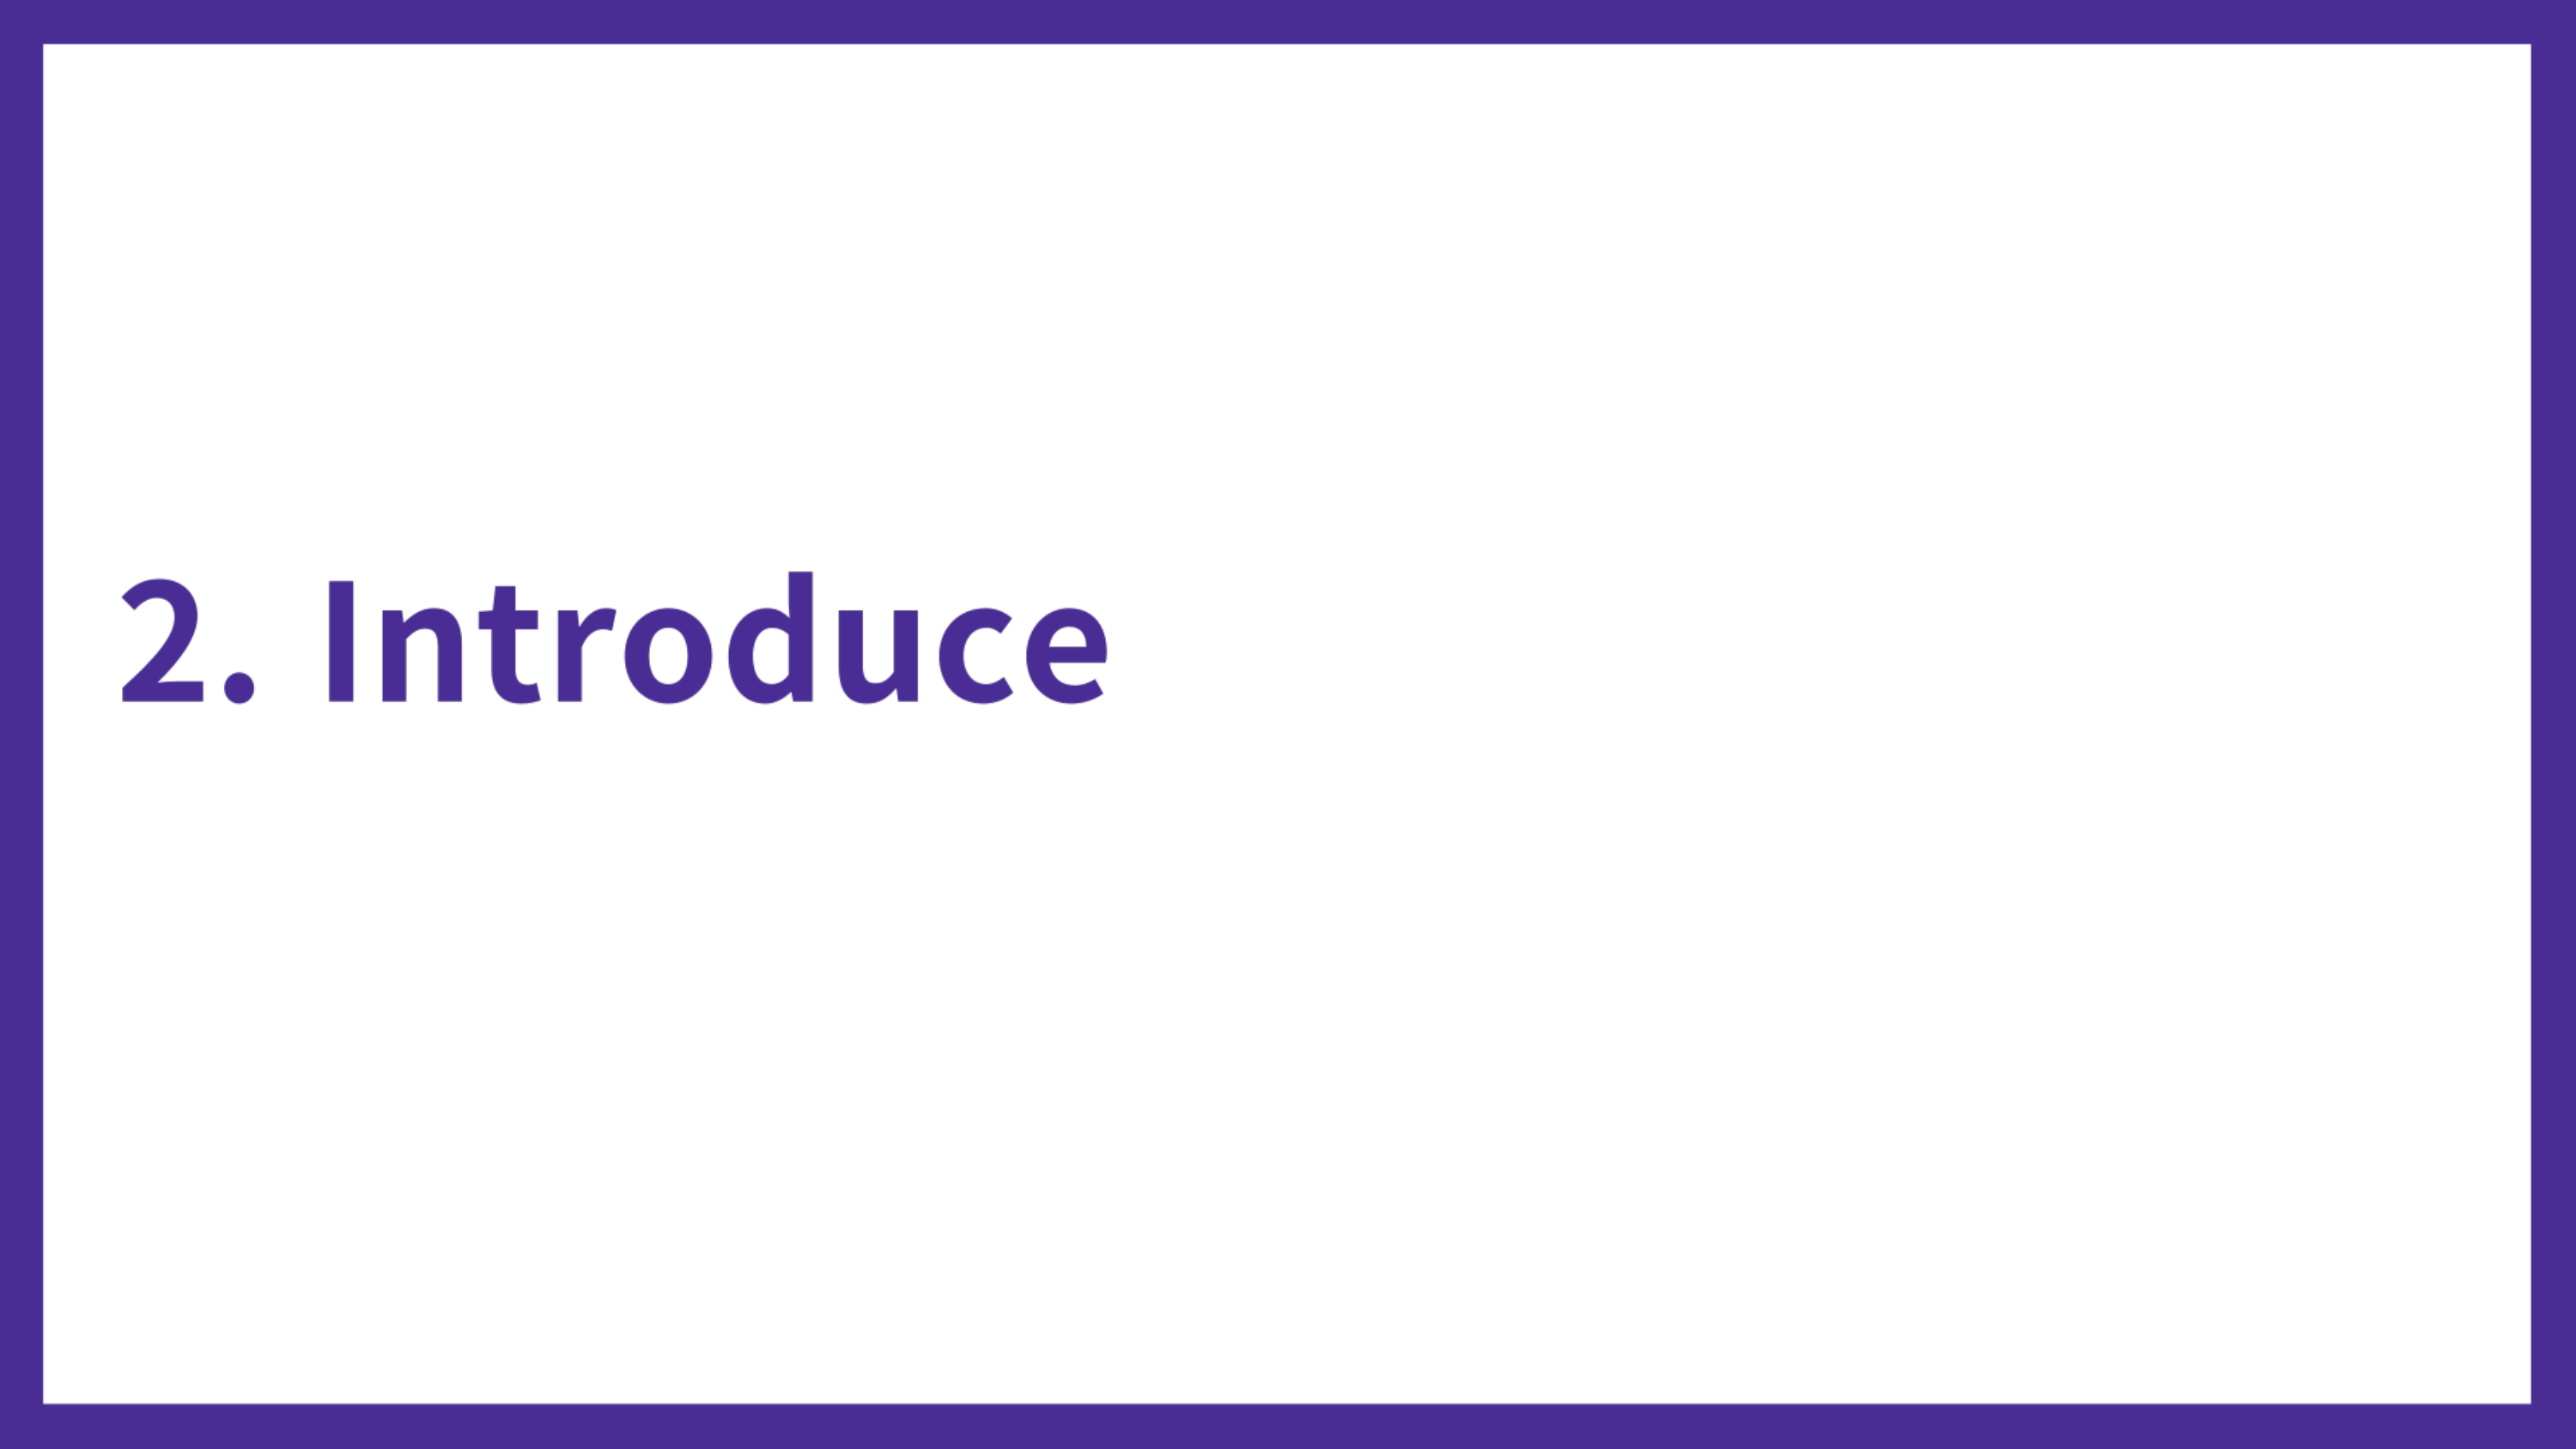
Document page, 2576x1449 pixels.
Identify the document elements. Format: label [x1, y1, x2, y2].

picture [63, 464, 1280, 908]
text_box [0, 0, 2576, 1449]
